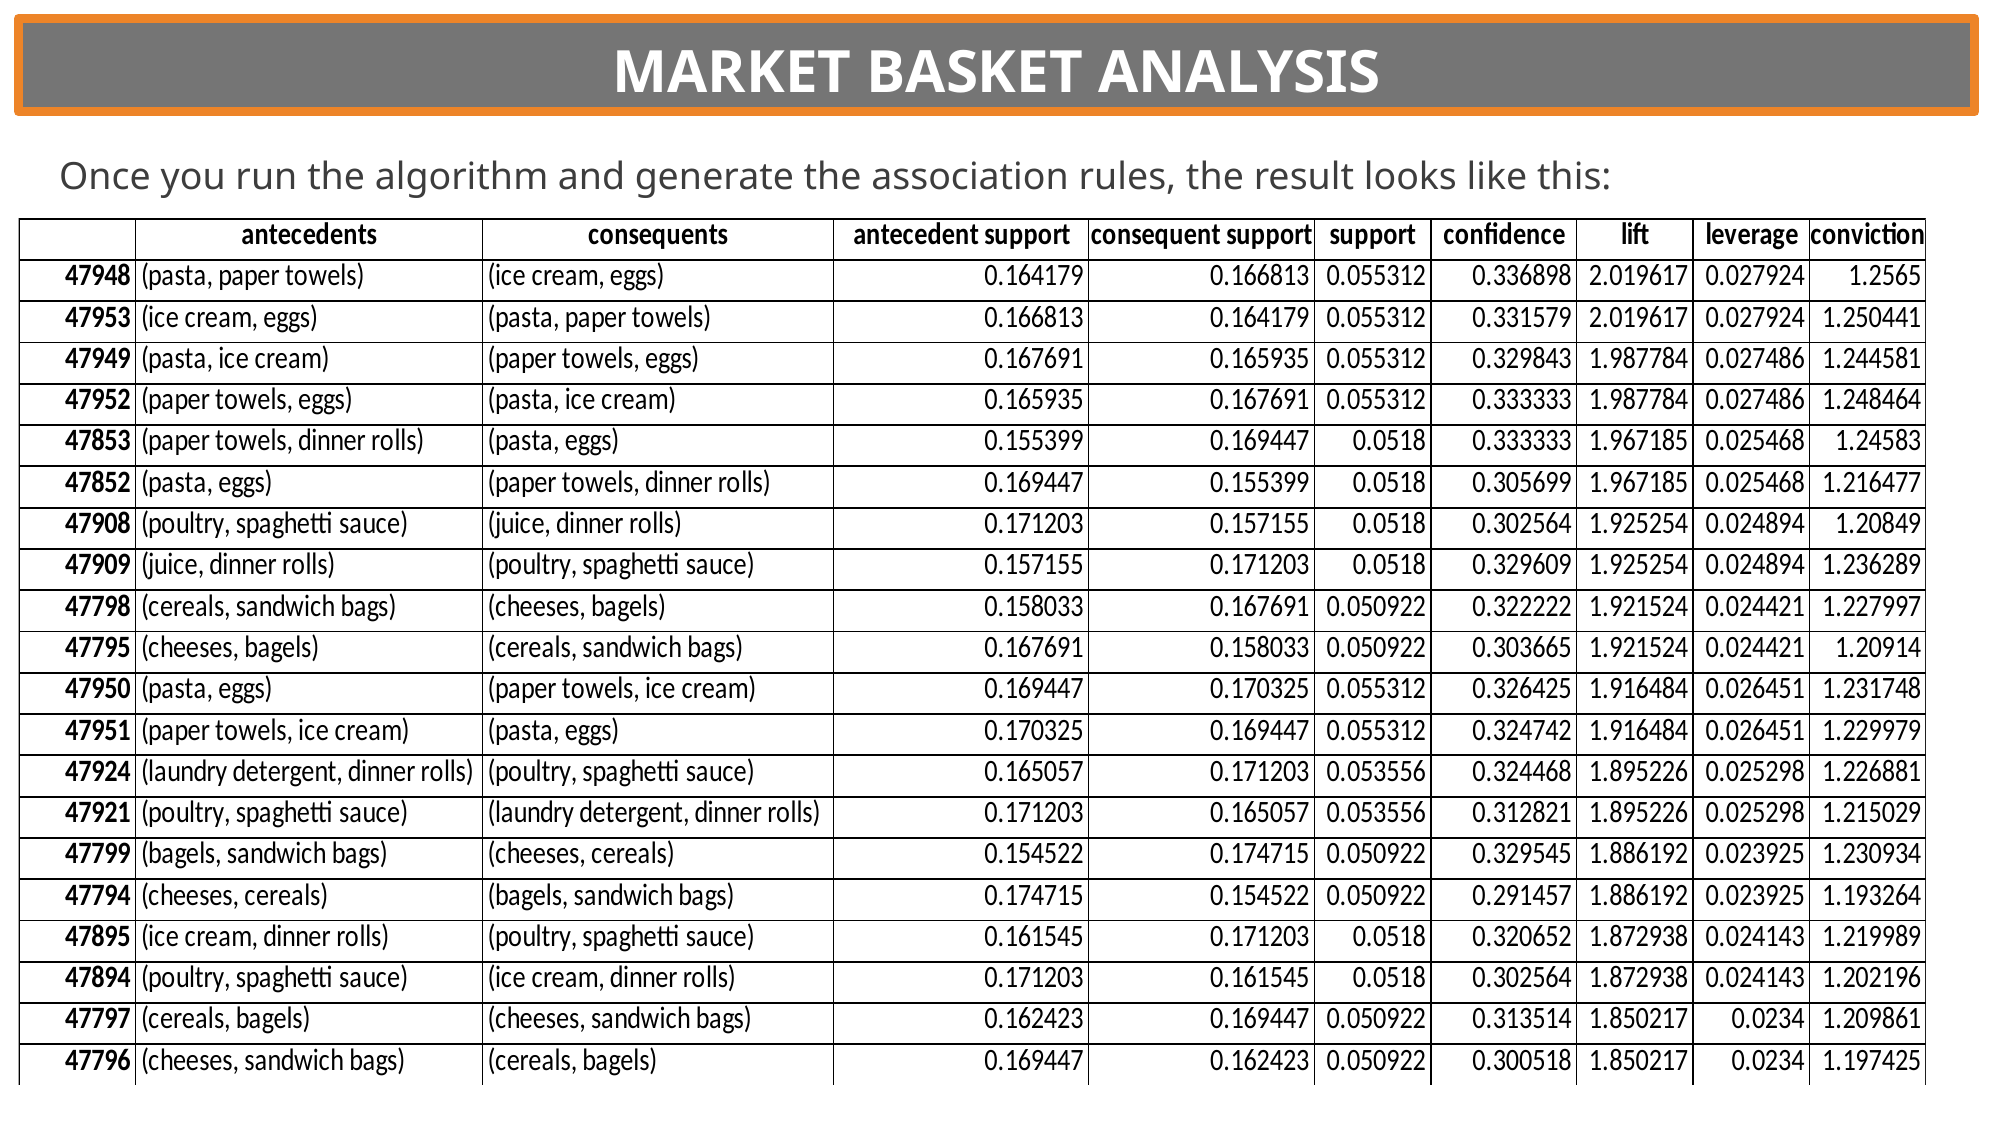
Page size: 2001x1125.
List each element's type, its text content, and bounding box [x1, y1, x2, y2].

title Market Basket Analysis [18, 18, 1975, 112]
text_box Once you run the algorithm and generate the association rules, the result looks like this: [44, 144, 1975, 205]
picture [18, 217, 1928, 1088]
